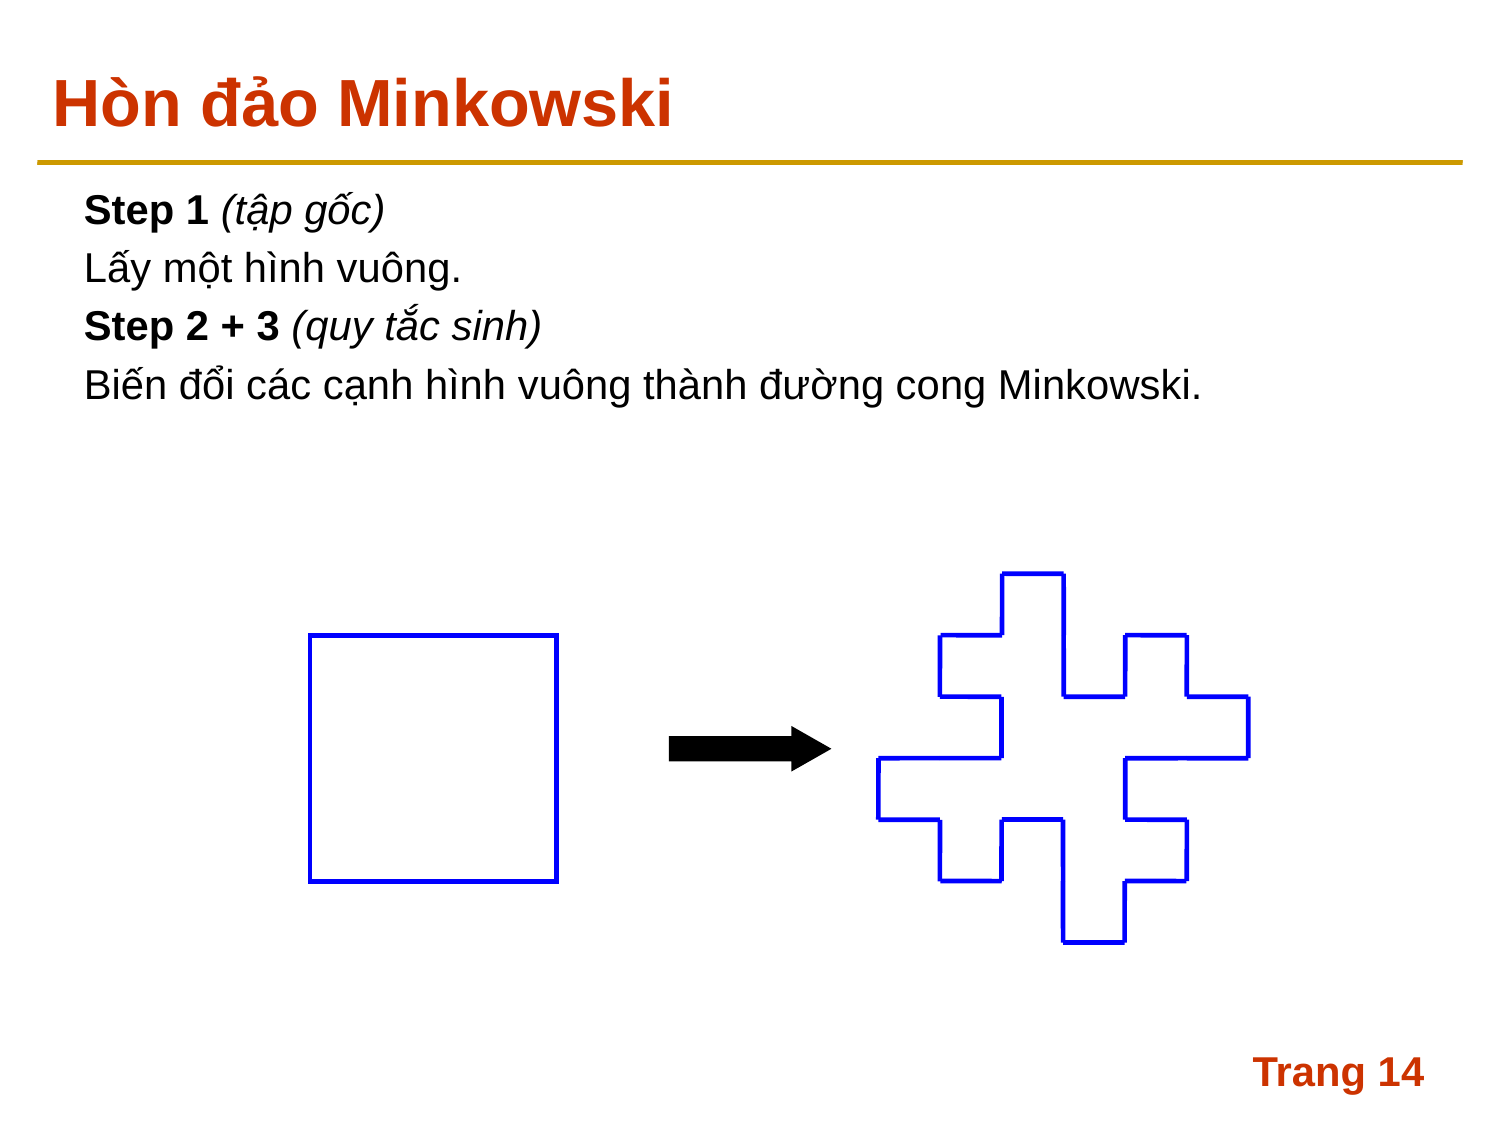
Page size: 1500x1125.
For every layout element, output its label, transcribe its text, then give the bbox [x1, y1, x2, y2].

text_box [310, 635, 557, 882]
list Step 1 (tập gốc) Lấy một hình vuông. Step 2 + 3 (quy tắc sinh) Biến đổi các cạnh hình vuông thành đường cong Minkowski. [69, 174, 1434, 828]
slide_number Trang 14 [1237, 1037, 1463, 1113]
title Hòn đảo Minkowski [37, 50, 1463, 150]
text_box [878, 573, 1249, 943]
text_box [669, 727, 830, 771]
